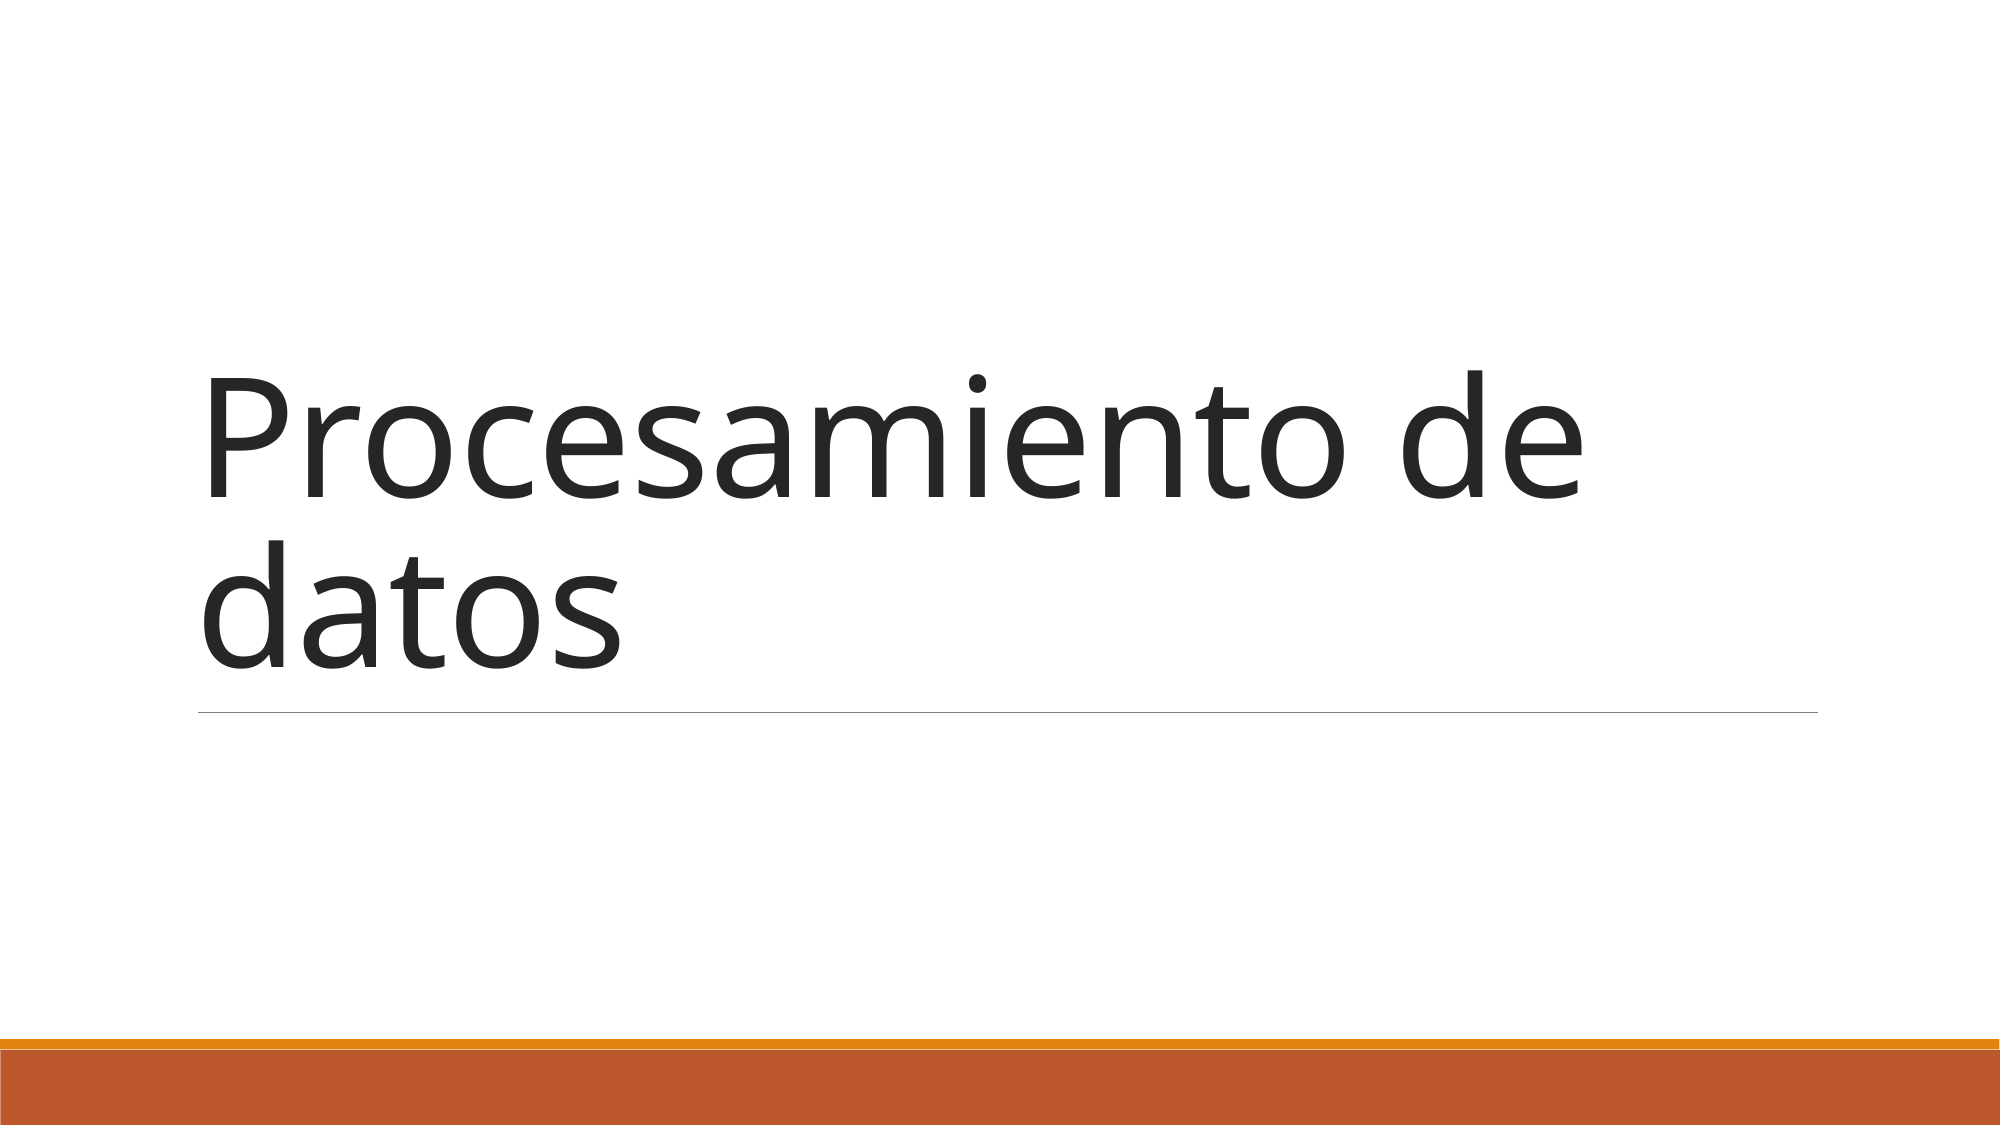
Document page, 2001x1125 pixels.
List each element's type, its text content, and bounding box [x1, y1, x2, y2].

title Procesamiento de datos [180, 124, 1830, 710]
